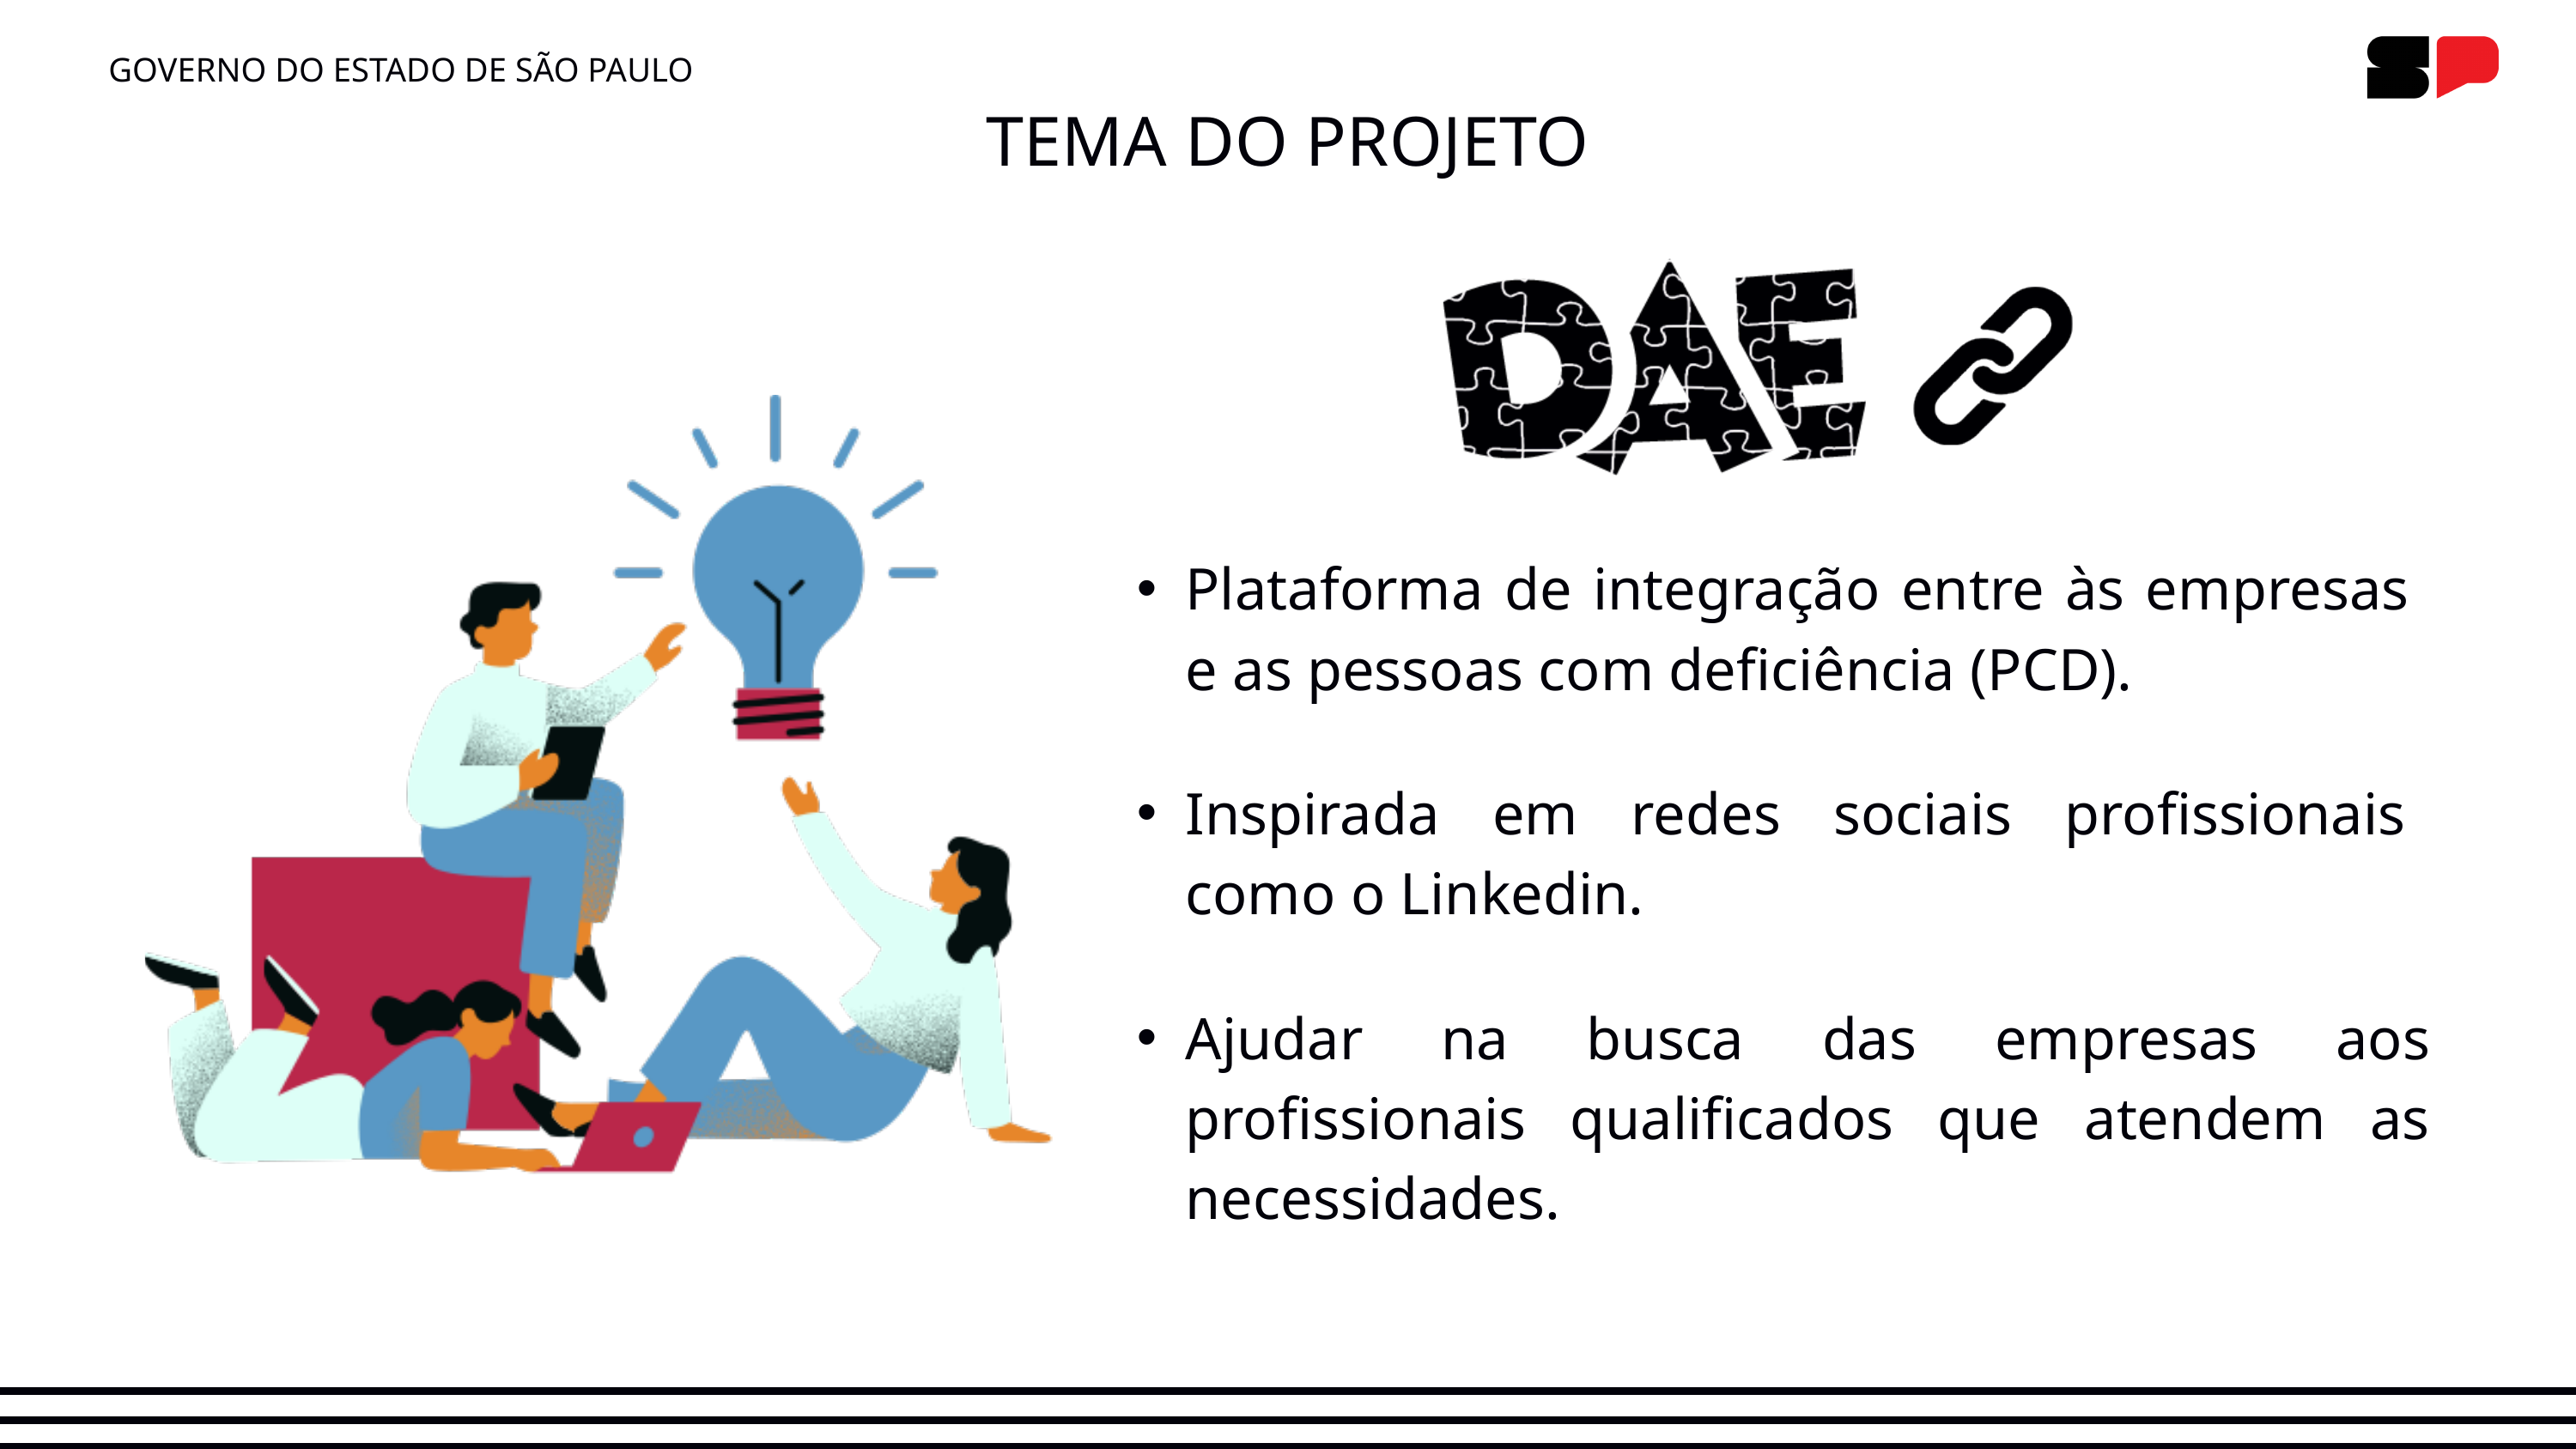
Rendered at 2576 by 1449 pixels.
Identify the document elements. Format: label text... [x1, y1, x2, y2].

text_box GOVERNO DO ESTADO DE SÃO PAULO [85, 43, 717, 89]
text_box [144, 395, 1053, 1176]
text_box Plataforma de integração entre às empresas e as pessoas com deficiência (PCD). [1088, 541, 2432, 702]
text_box TEMA DO PROJETO [609, 121, 1967, 180]
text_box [0, 1386, 2576, 1449]
text_box Inspirada em redes sociais profissionais como o Linkedin. [1088, 766, 2408, 926]
text_box [1425, 242, 2093, 495]
text_box [2360, 30, 2502, 103]
text_box Ajudar na busca das empresas aos profissionais qualificados que atendem as necessidades. [1088, 991, 2432, 1231]
